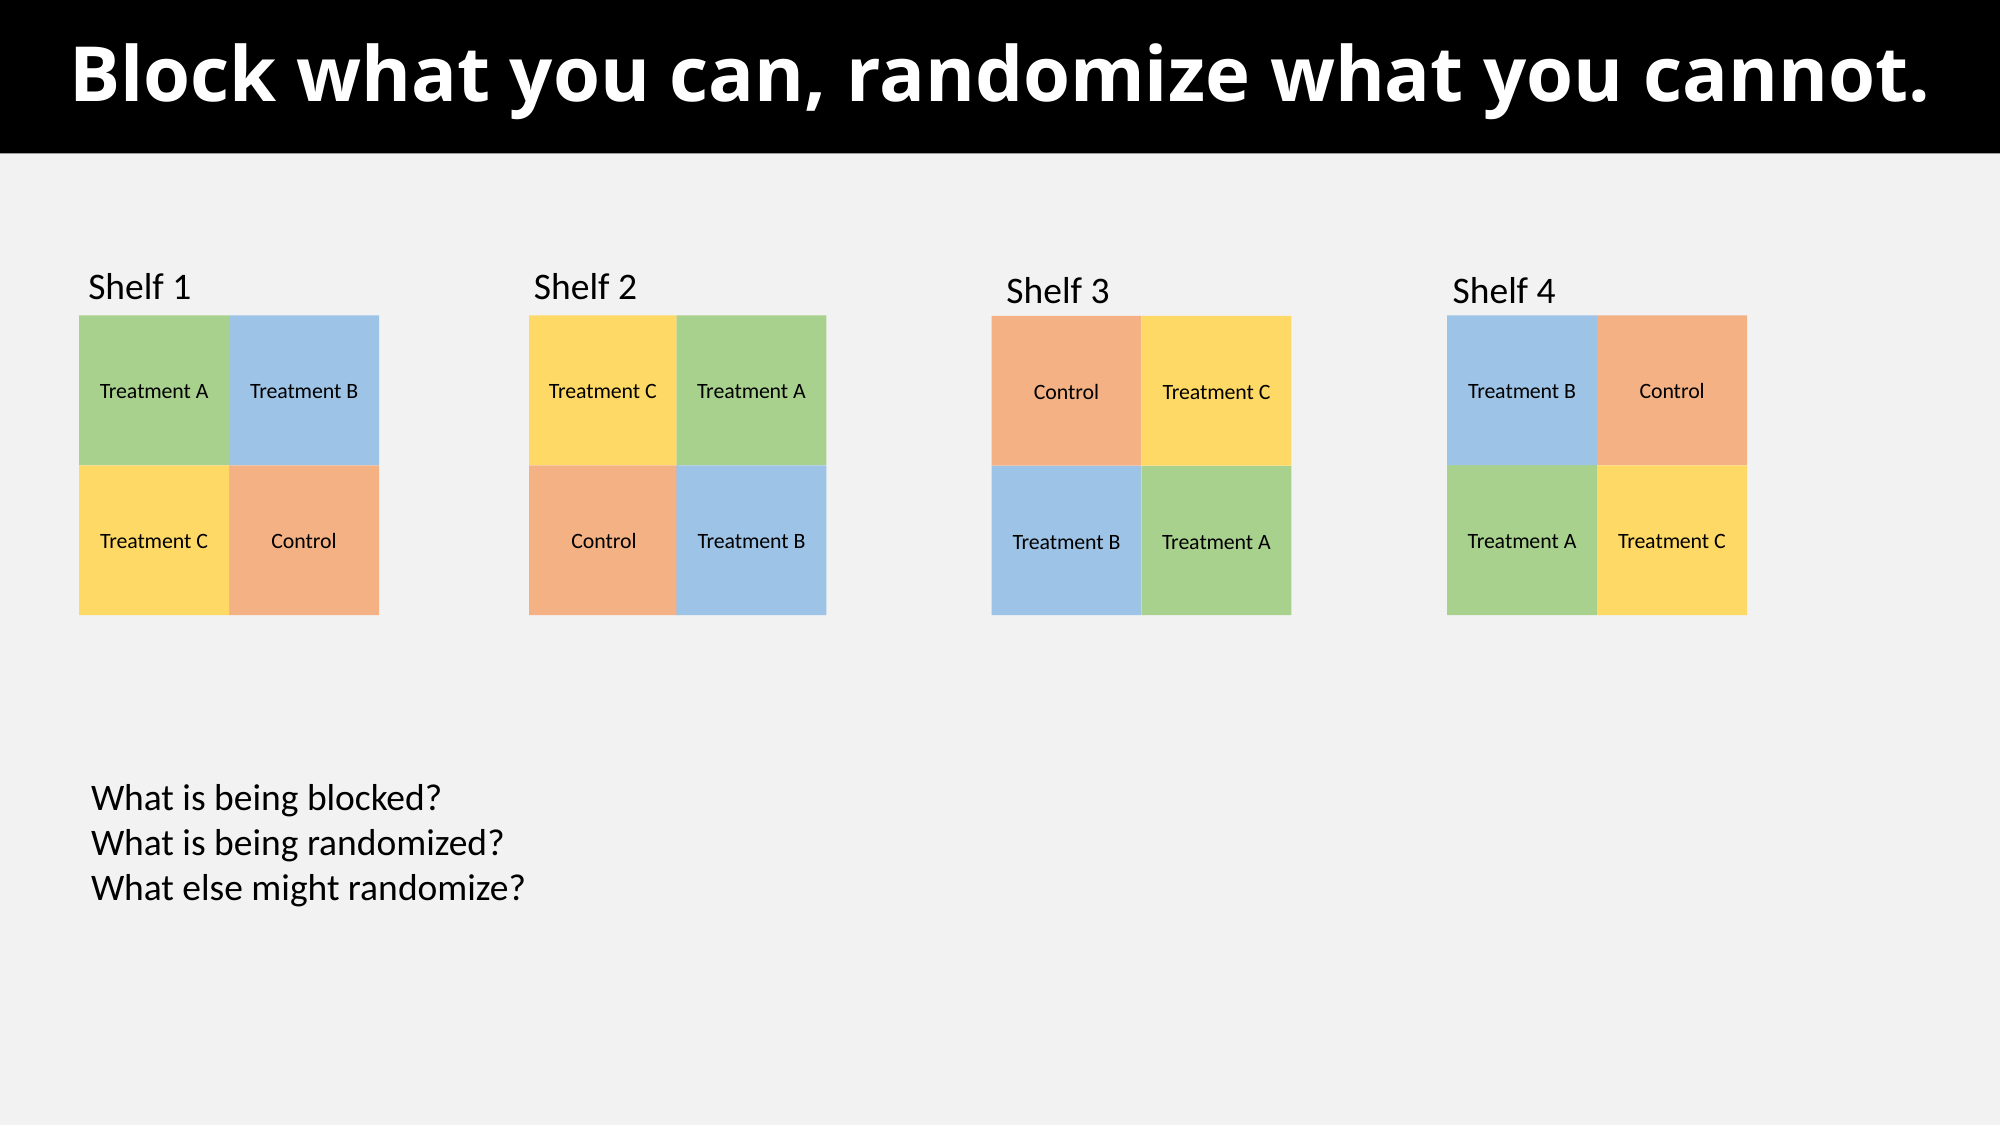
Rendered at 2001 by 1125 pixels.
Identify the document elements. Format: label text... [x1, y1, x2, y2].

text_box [1447, 315, 1748, 616]
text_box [79, 315, 380, 616]
text_box Shelf 3 [991, 258, 1129, 315]
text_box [529, 315, 827, 616]
text_box Shelf 4 [1437, 258, 1575, 319]
text_box Shelf 1 [73, 254, 211, 315]
title Block what you can, randomize what you cannot. [0, 0, 2000, 154]
text_box Shelf 2 [519, 254, 656, 315]
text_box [991, 315, 1292, 616]
text_box What is being blocked? What is being randomized? What else might randomize? [76, 765, 542, 916]
